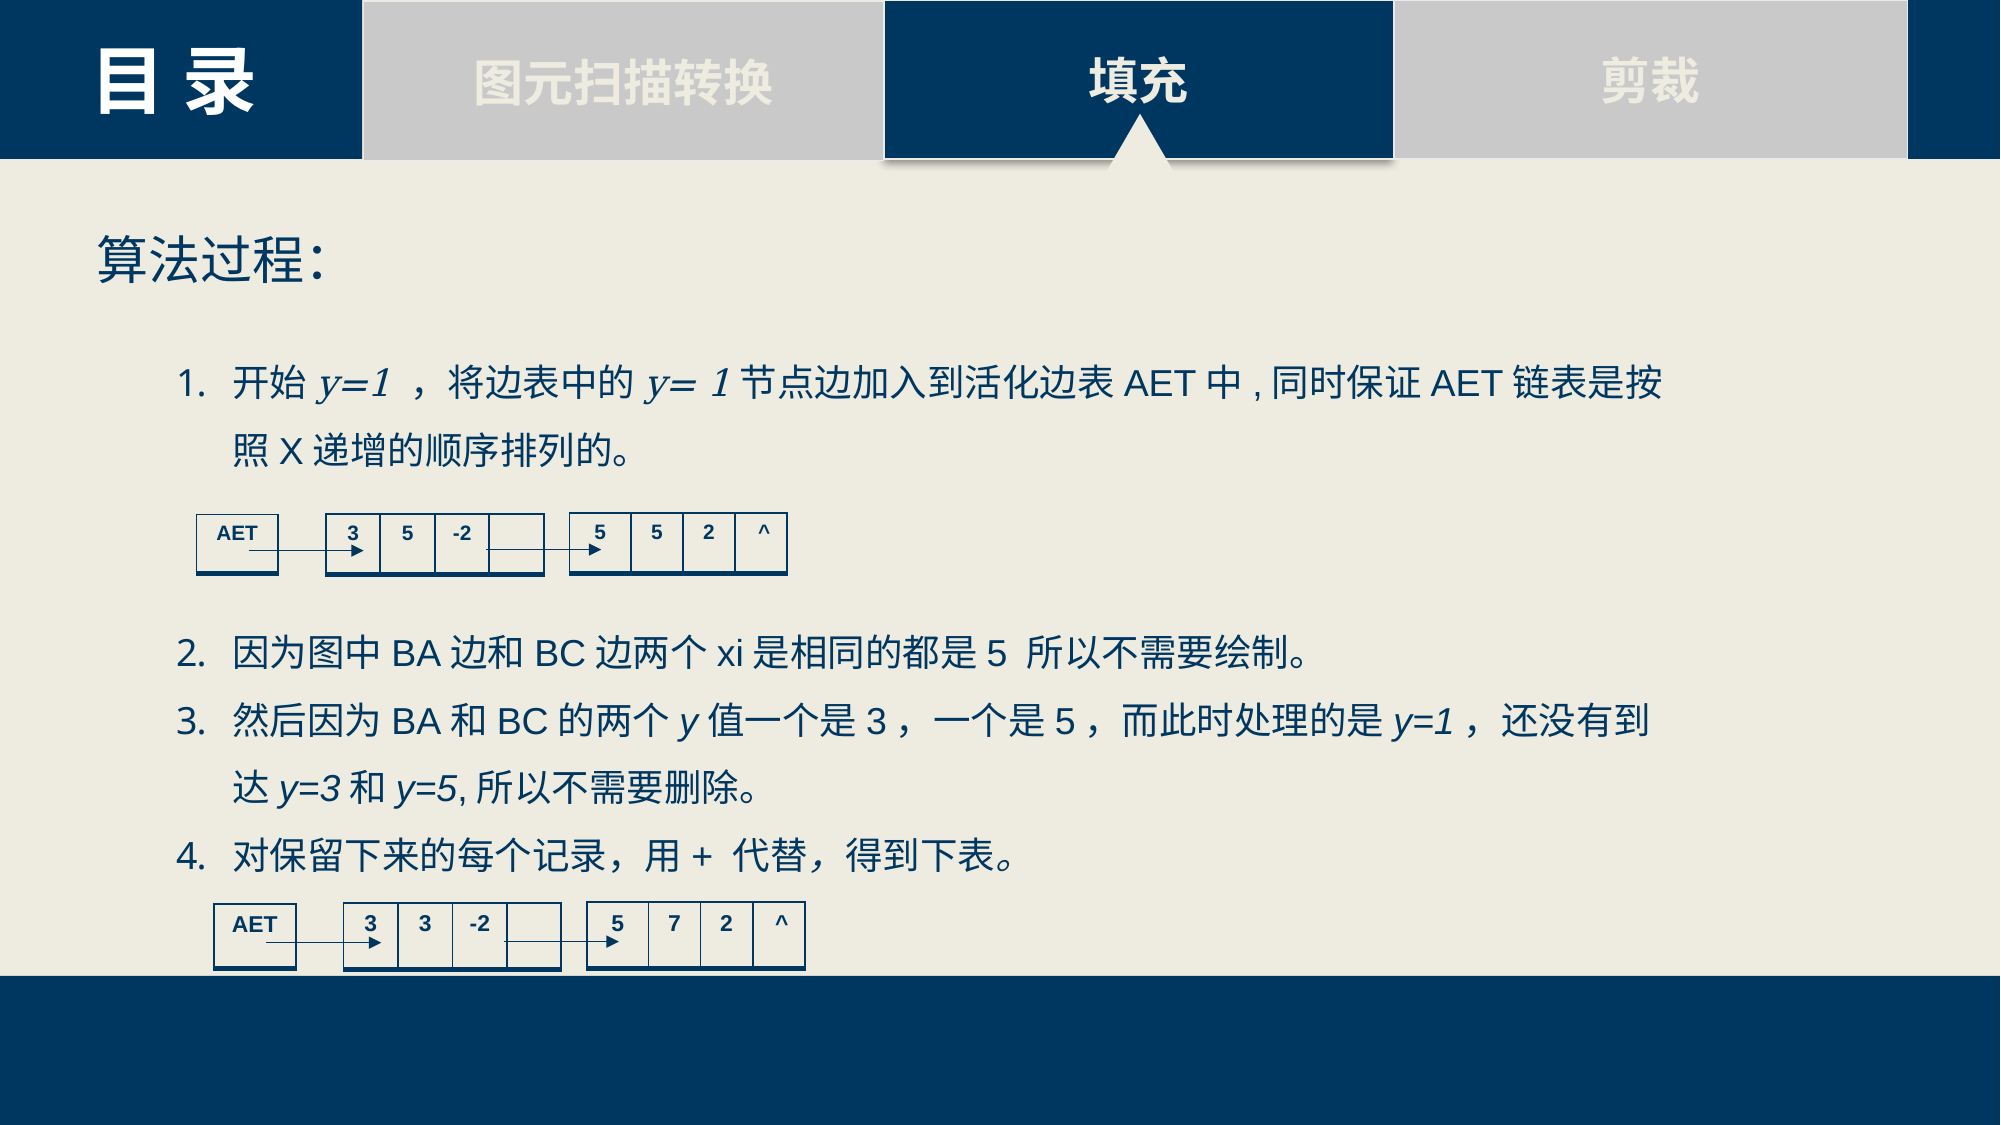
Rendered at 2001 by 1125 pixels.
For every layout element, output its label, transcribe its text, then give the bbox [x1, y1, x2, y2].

table_header [490, 557, 543, 572]
text_box [0, 0, 364, 161]
table_header AET [215, 905, 295, 966]
table_header [490, 515, 543, 548]
table_header 2 [684, 514, 734, 571]
text_box 图元扫描转换 [363, 1, 884, 161]
table_header 5 [632, 514, 682, 571]
table_header 5 [381, 515, 434, 572]
table_header ^ [736, 514, 786, 571]
table_header AET [197, 515, 277, 571]
text_box 剪裁 [1393, 0, 1908, 159]
table_header 3 [344, 904, 397, 967]
text_box 填充 [884, 0, 1393, 159]
table_header [508, 904, 560, 941]
text_box 目 录 [14, 26, 334, 132]
table_header 7 [649, 903, 700, 966]
table_header -2 [436, 515, 488, 572]
text_box 算法过程： [81, 219, 372, 298]
text_box [1094, 113, 1186, 193]
table_header ^ [754, 903, 804, 966]
table_header 5 [570, 514, 630, 571]
table_header [508, 949, 560, 967]
table_header -2 [453, 904, 506, 967]
table_header 3 [399, 904, 452, 967]
text_box [1906, 0, 2000, 161]
table_header 2 [701, 903, 752, 966]
text_box [0, 974, 2000, 1125]
table_header 3 [327, 515, 379, 572]
table_header 5 [588, 903, 648, 966]
